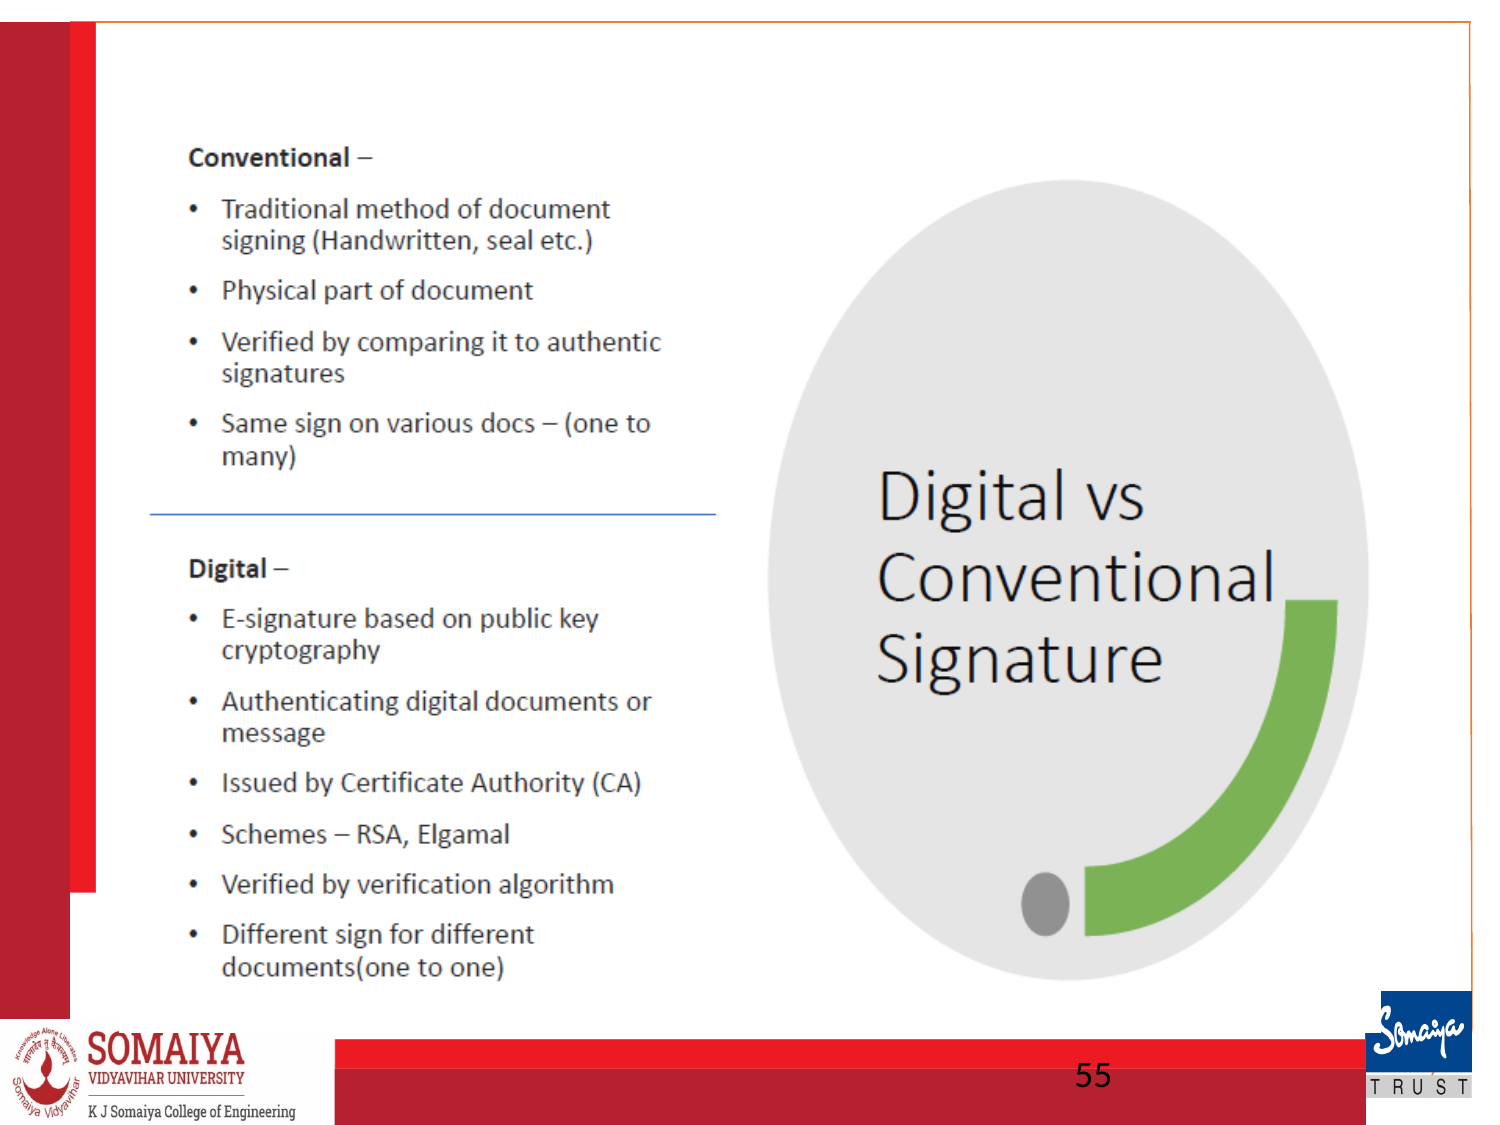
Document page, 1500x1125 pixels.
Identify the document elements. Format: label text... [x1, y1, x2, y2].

slide_number ‹#› [1059, 1042, 1397, 1103]
picture [335, 1040, 1365, 1125]
picture [0, 22, 1472, 1125]
